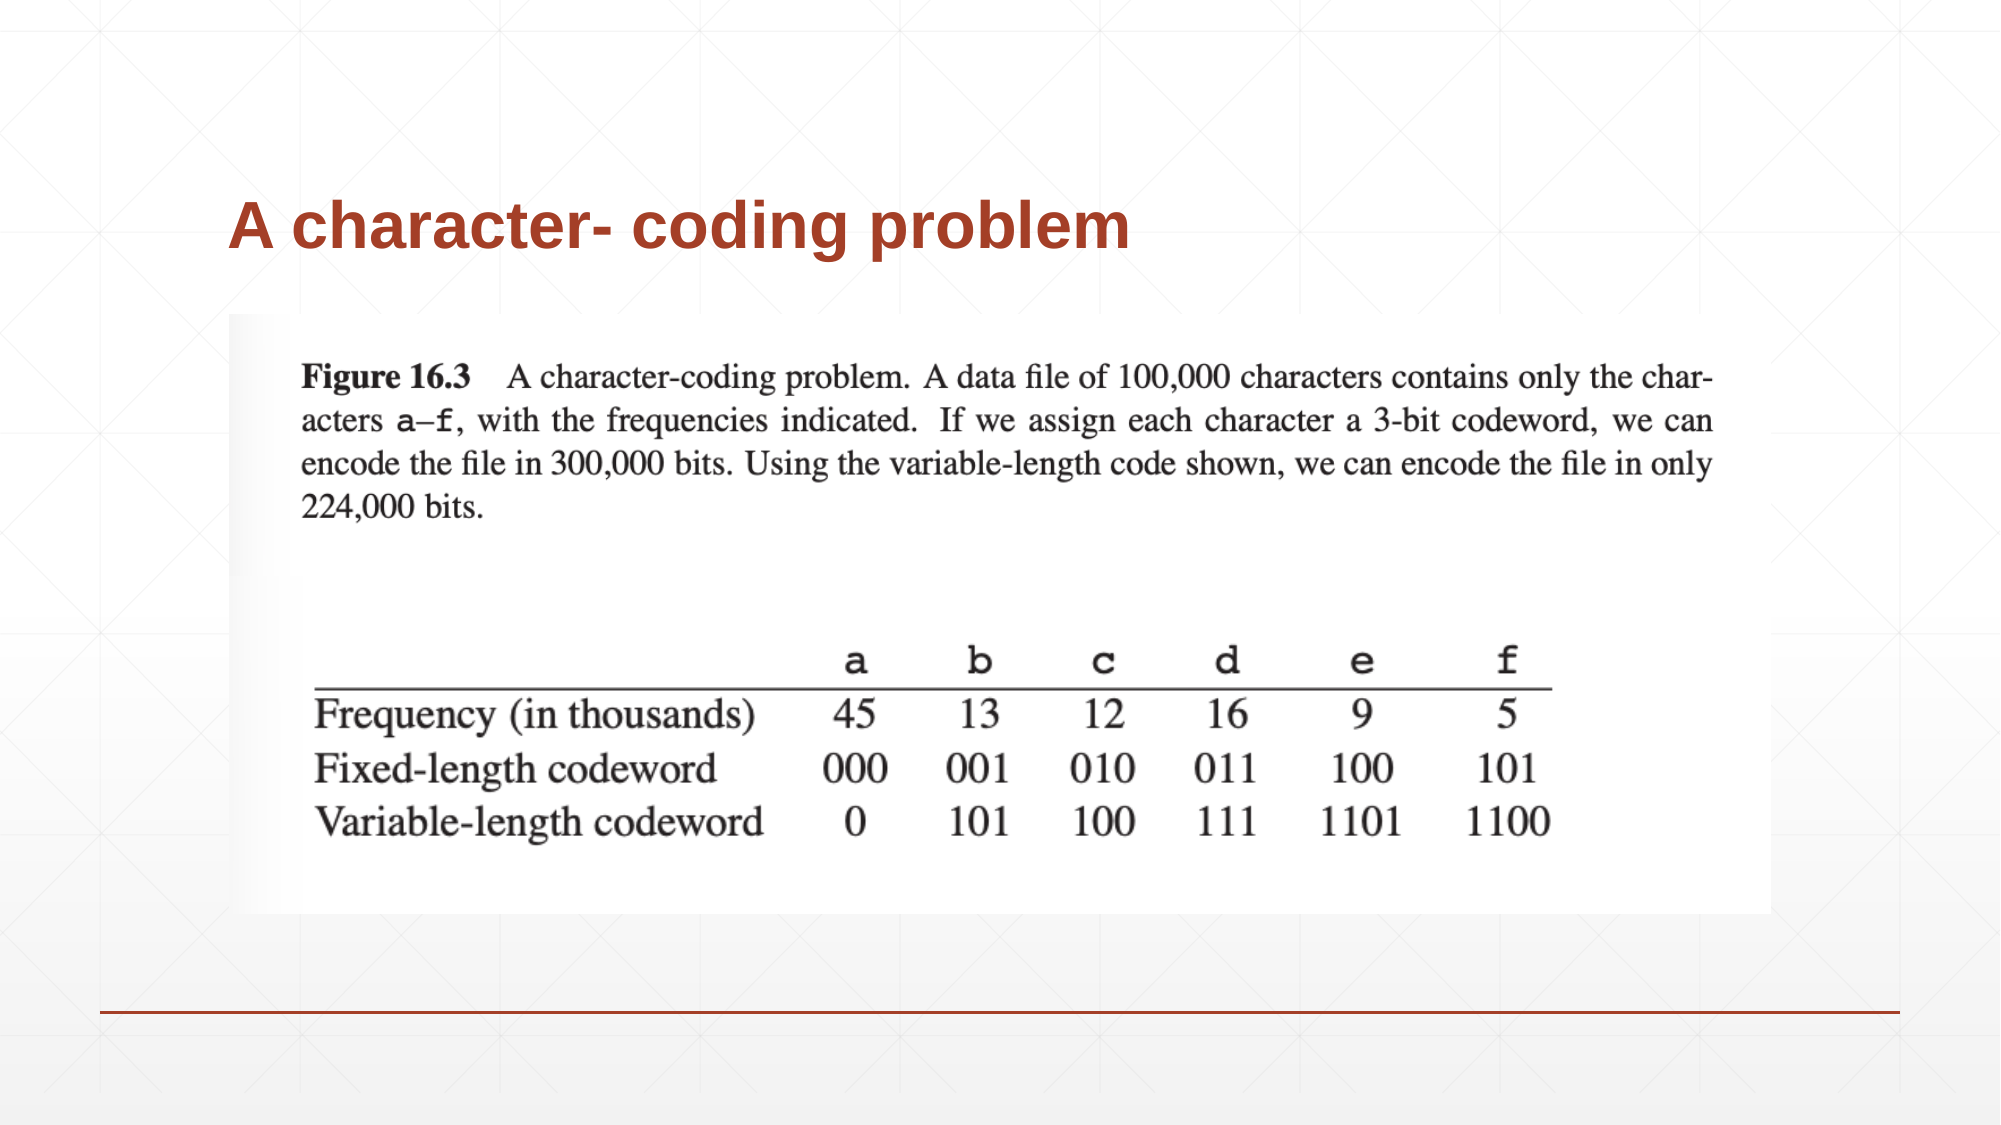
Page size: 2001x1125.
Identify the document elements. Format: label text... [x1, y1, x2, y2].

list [229, 576, 1771, 914]
title A character- coding problem [212, 82, 1788, 271]
picture [229, 314, 1771, 576]
